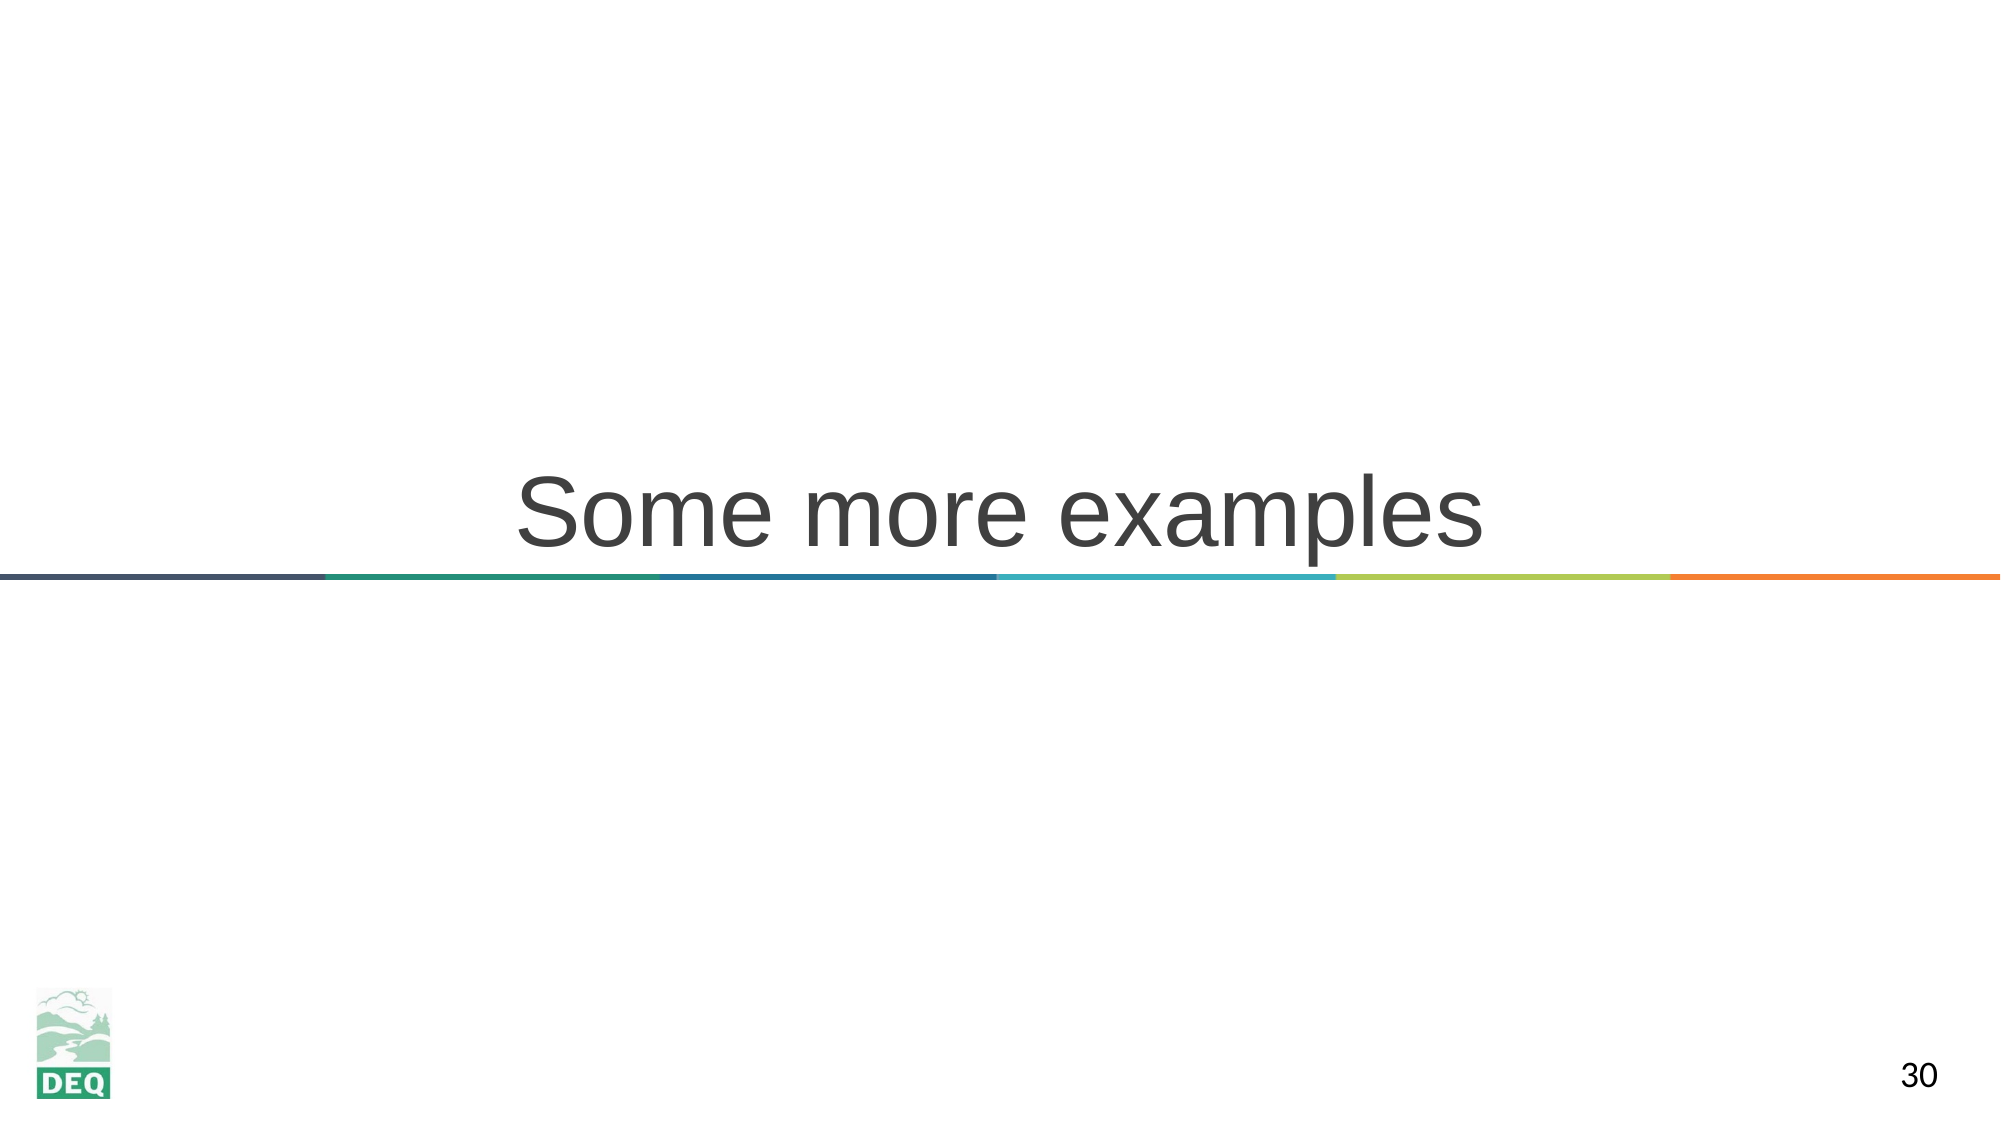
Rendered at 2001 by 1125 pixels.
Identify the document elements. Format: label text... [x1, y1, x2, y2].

title Some more examples [249, 184, 1750, 576]
slide_number 30 [1885, 1042, 2000, 1103]
picture [15, 987, 128, 1099]
picture [0, 574, 2001, 580]
